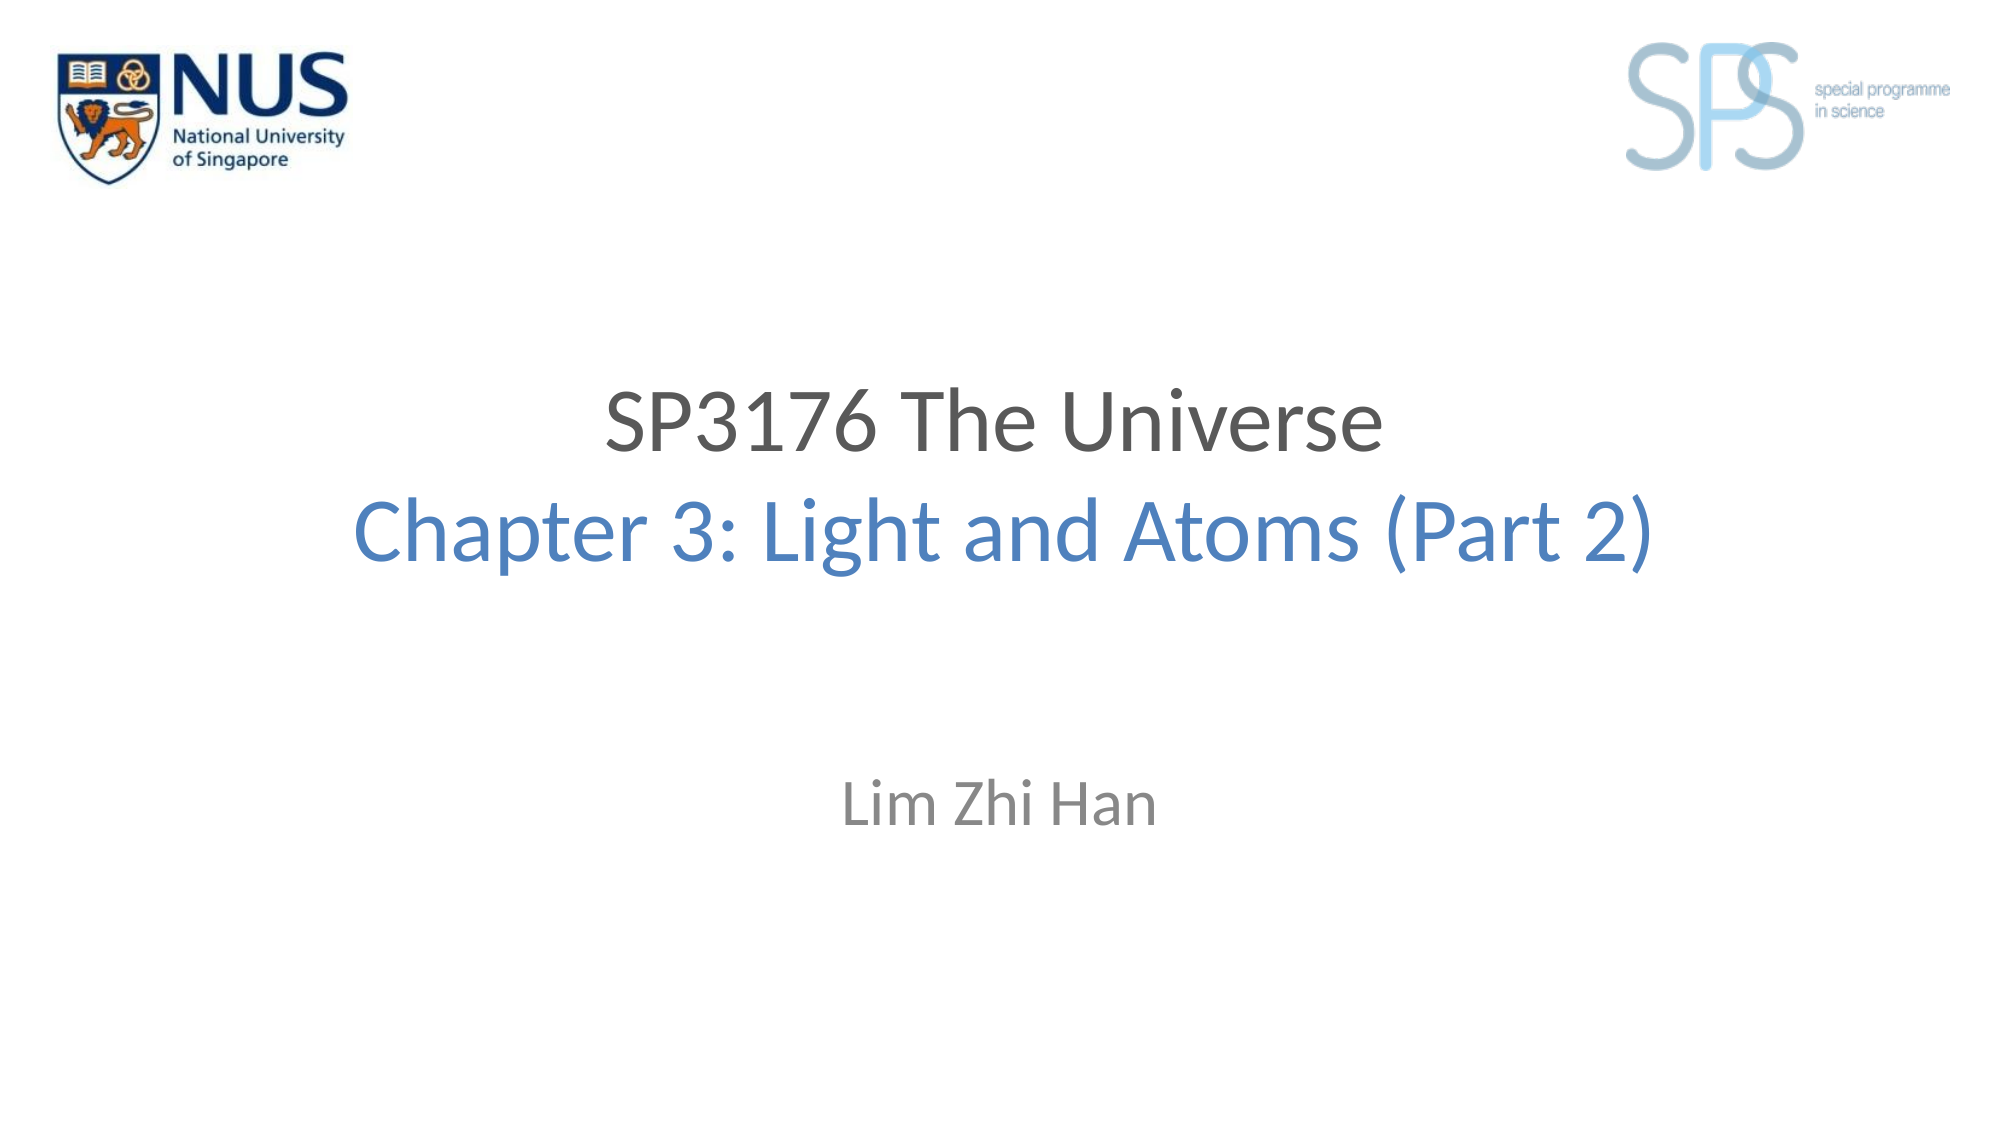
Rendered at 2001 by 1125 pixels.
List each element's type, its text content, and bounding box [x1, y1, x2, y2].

title SP3176 The Universe Chapter 3: Light and Atoms (Part 2) [90, 349, 1922, 591]
picture [50, 45, 354, 189]
subtitle Lim Zhi Han [300, 751, 1700, 925]
picture [1625, 42, 1950, 171]
